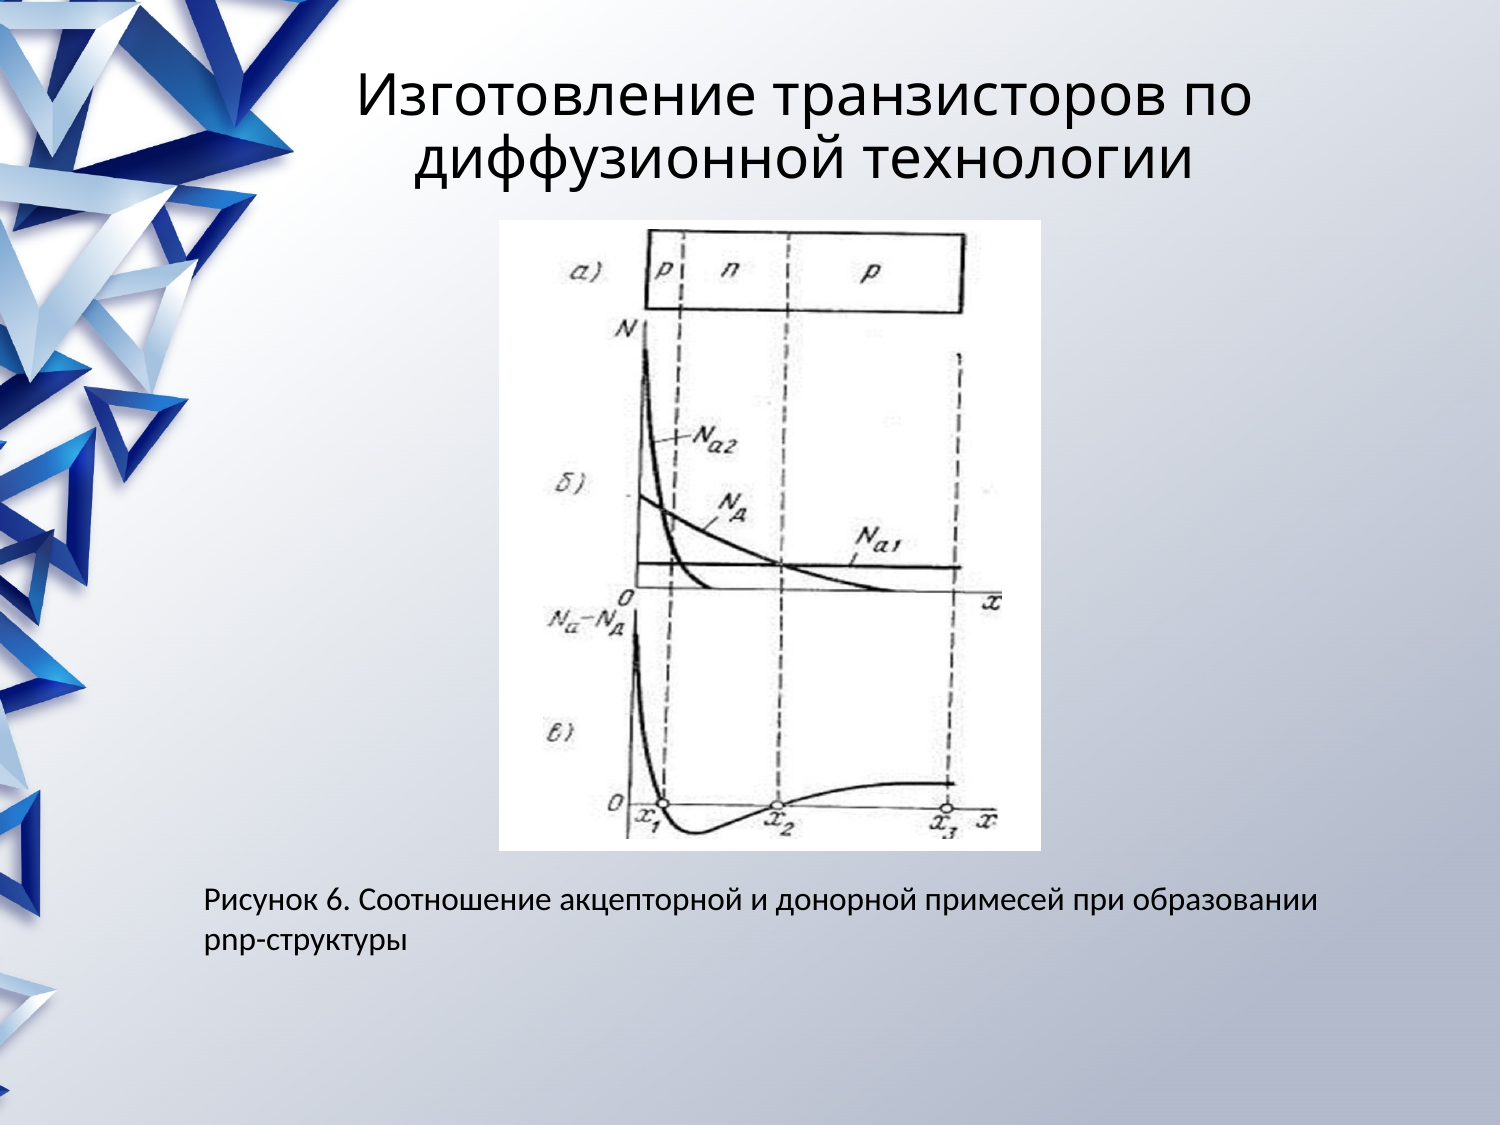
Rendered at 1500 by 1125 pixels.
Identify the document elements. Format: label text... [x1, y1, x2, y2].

text_box Рисунок 6. Соотношение акцепторной и донорной примесей при образовании pnp-структуры [188, 869, 1352, 965]
text_box Изготовление транзисторов по диффузионной технологии [157, 19, 1452, 237]
picture [0, 0, 1500, 1125]
